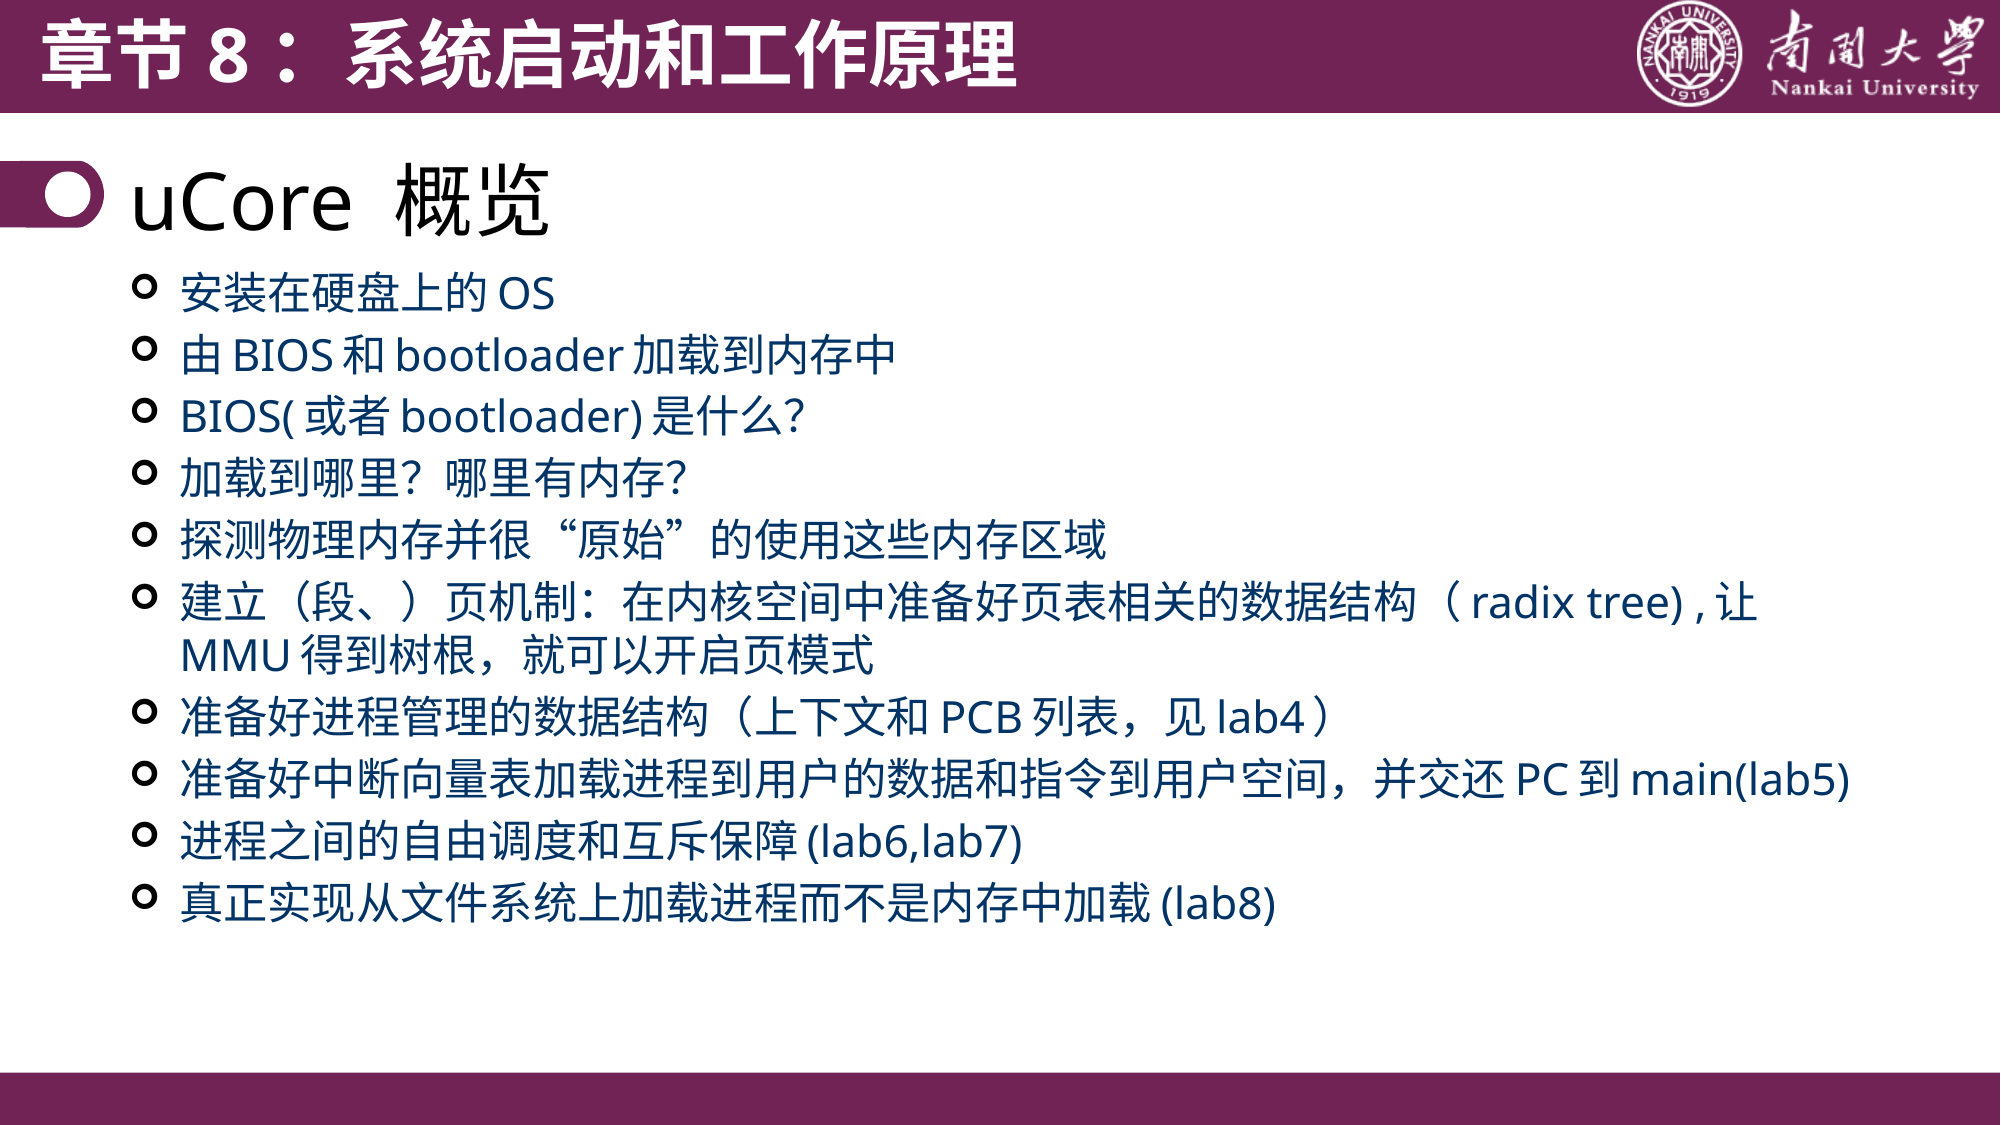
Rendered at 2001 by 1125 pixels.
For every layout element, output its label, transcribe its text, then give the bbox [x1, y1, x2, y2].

picture [1637, 0, 2001, 110]
list 安装在硬盘上的OS 由BIOS和bootloader加载到内存中 BIOS(或者bootloader)是什么？ 加载到哪里？哪里有内存？ 探测物理内存并很“原始”的使用这些内存区域 建立（段、）页机制：在内核空间中准备好页表相关的数据结构（radix tree) ,让MMU得到树根，就可以开启页模式 准备好进程管理的数据结构（上下文和PCB列表，见lab4） 准备好中断向量表加载进程到用户的数据和指令到用户空间，并交还PC到main(lab5) 进程之间的自由调度和互斥保障(lab6,lab7) 真正实现从文件系统上加载进程而不是内存中加载(lab8) [114, 257, 1886, 972]
title uCore 概览 [114, 143, 1886, 255]
